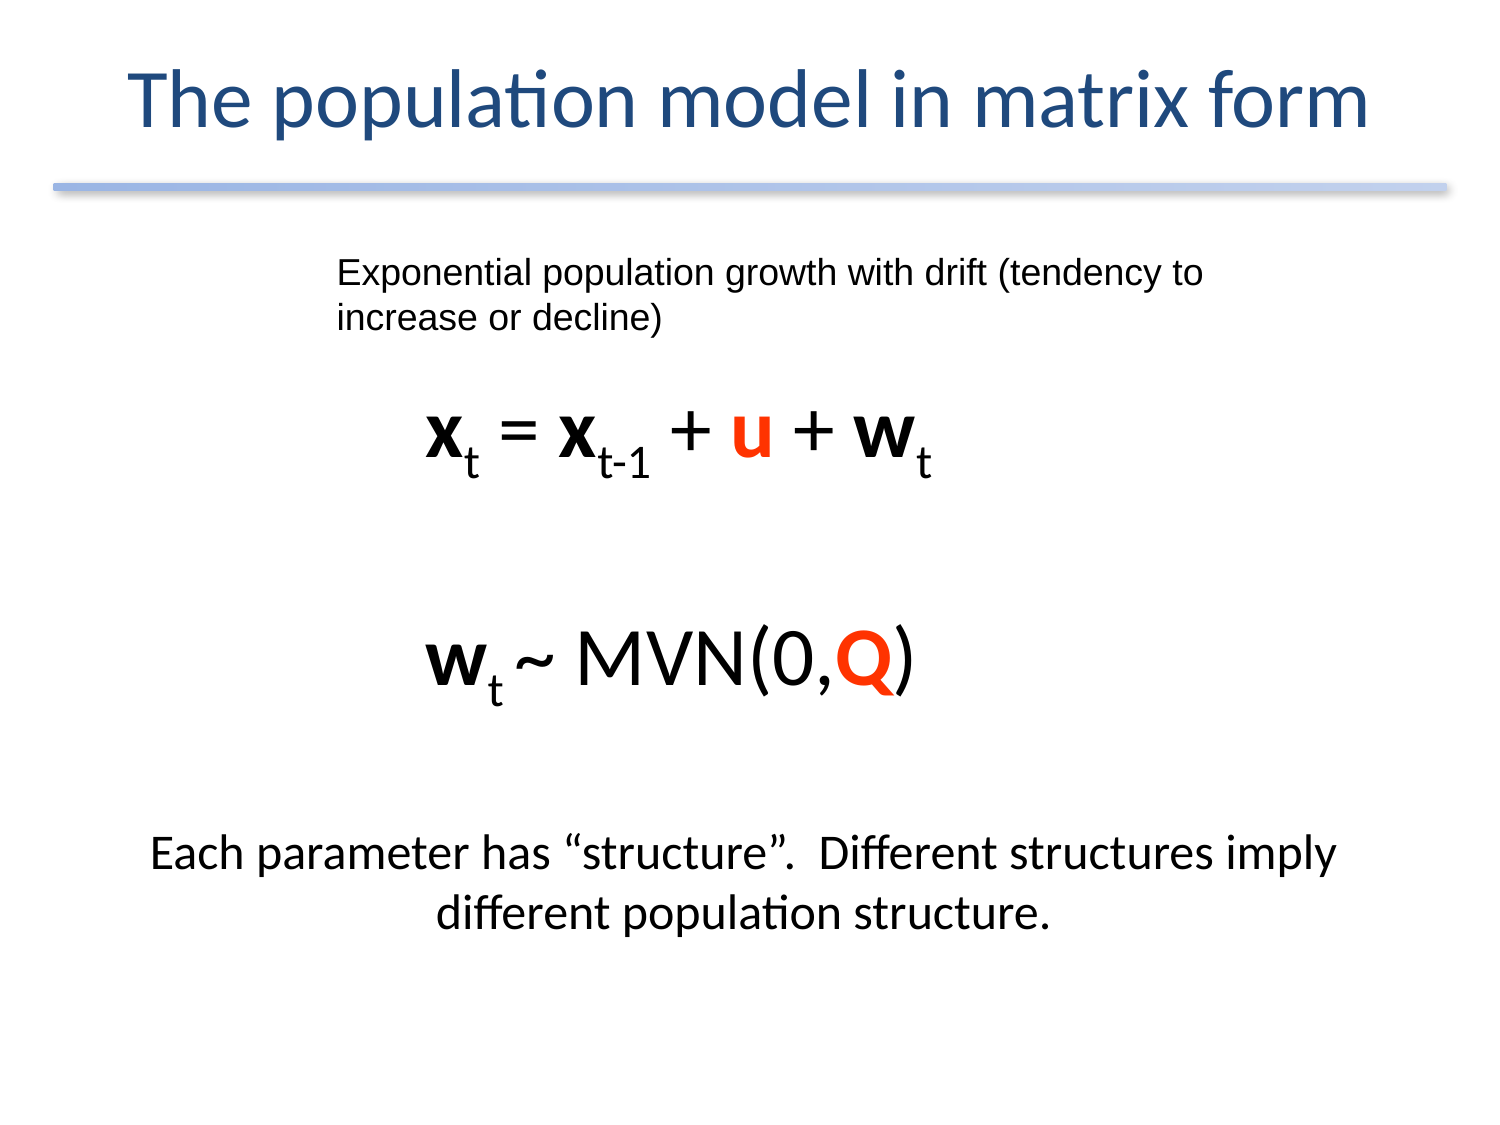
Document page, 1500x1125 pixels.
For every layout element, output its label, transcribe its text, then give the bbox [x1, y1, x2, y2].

text_box Each parameter has “structure”. Different structures imply different population structure. [112, 812, 1375, 948]
title The population model in matrix form [75, 0, 1425, 180]
text_box xt = xt-1 + u + wt wt ~ MVN(0,Q) [410, 367, 1214, 724]
text_box [53, 183, 1447, 191]
text_box Exponential population growth with drift (tendency to increase or decline) [321, 240, 1338, 346]
